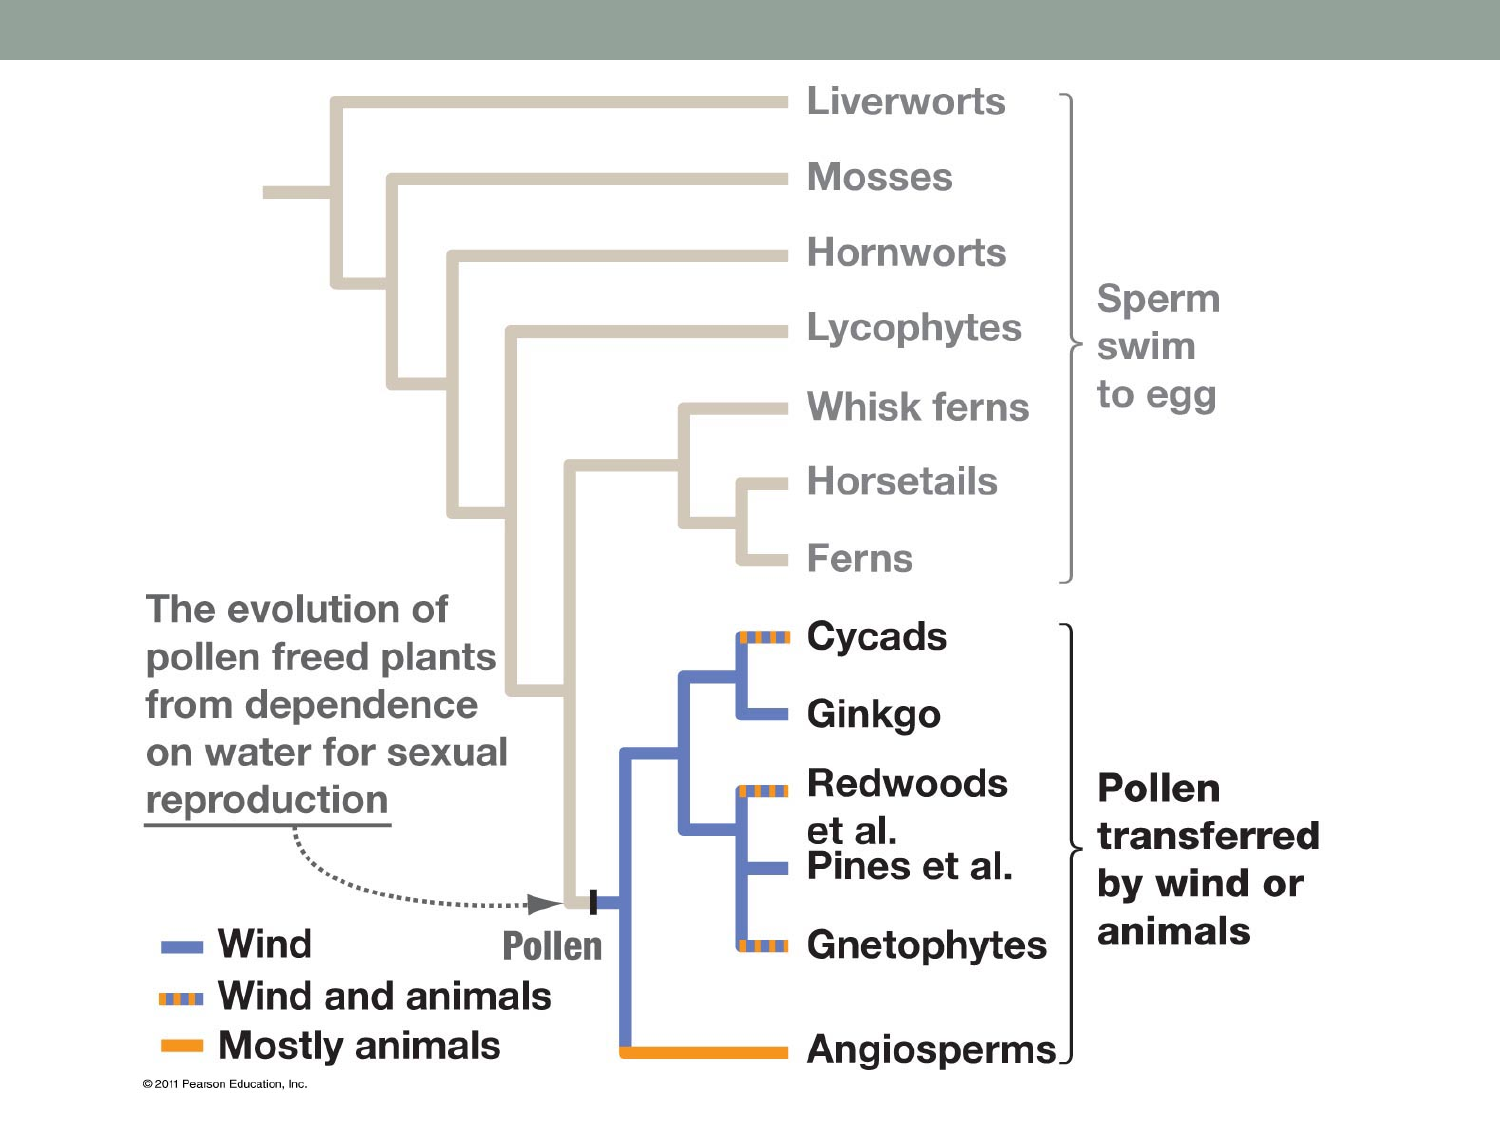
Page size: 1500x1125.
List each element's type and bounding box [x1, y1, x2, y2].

picture [137, 79, 1326, 1101]
